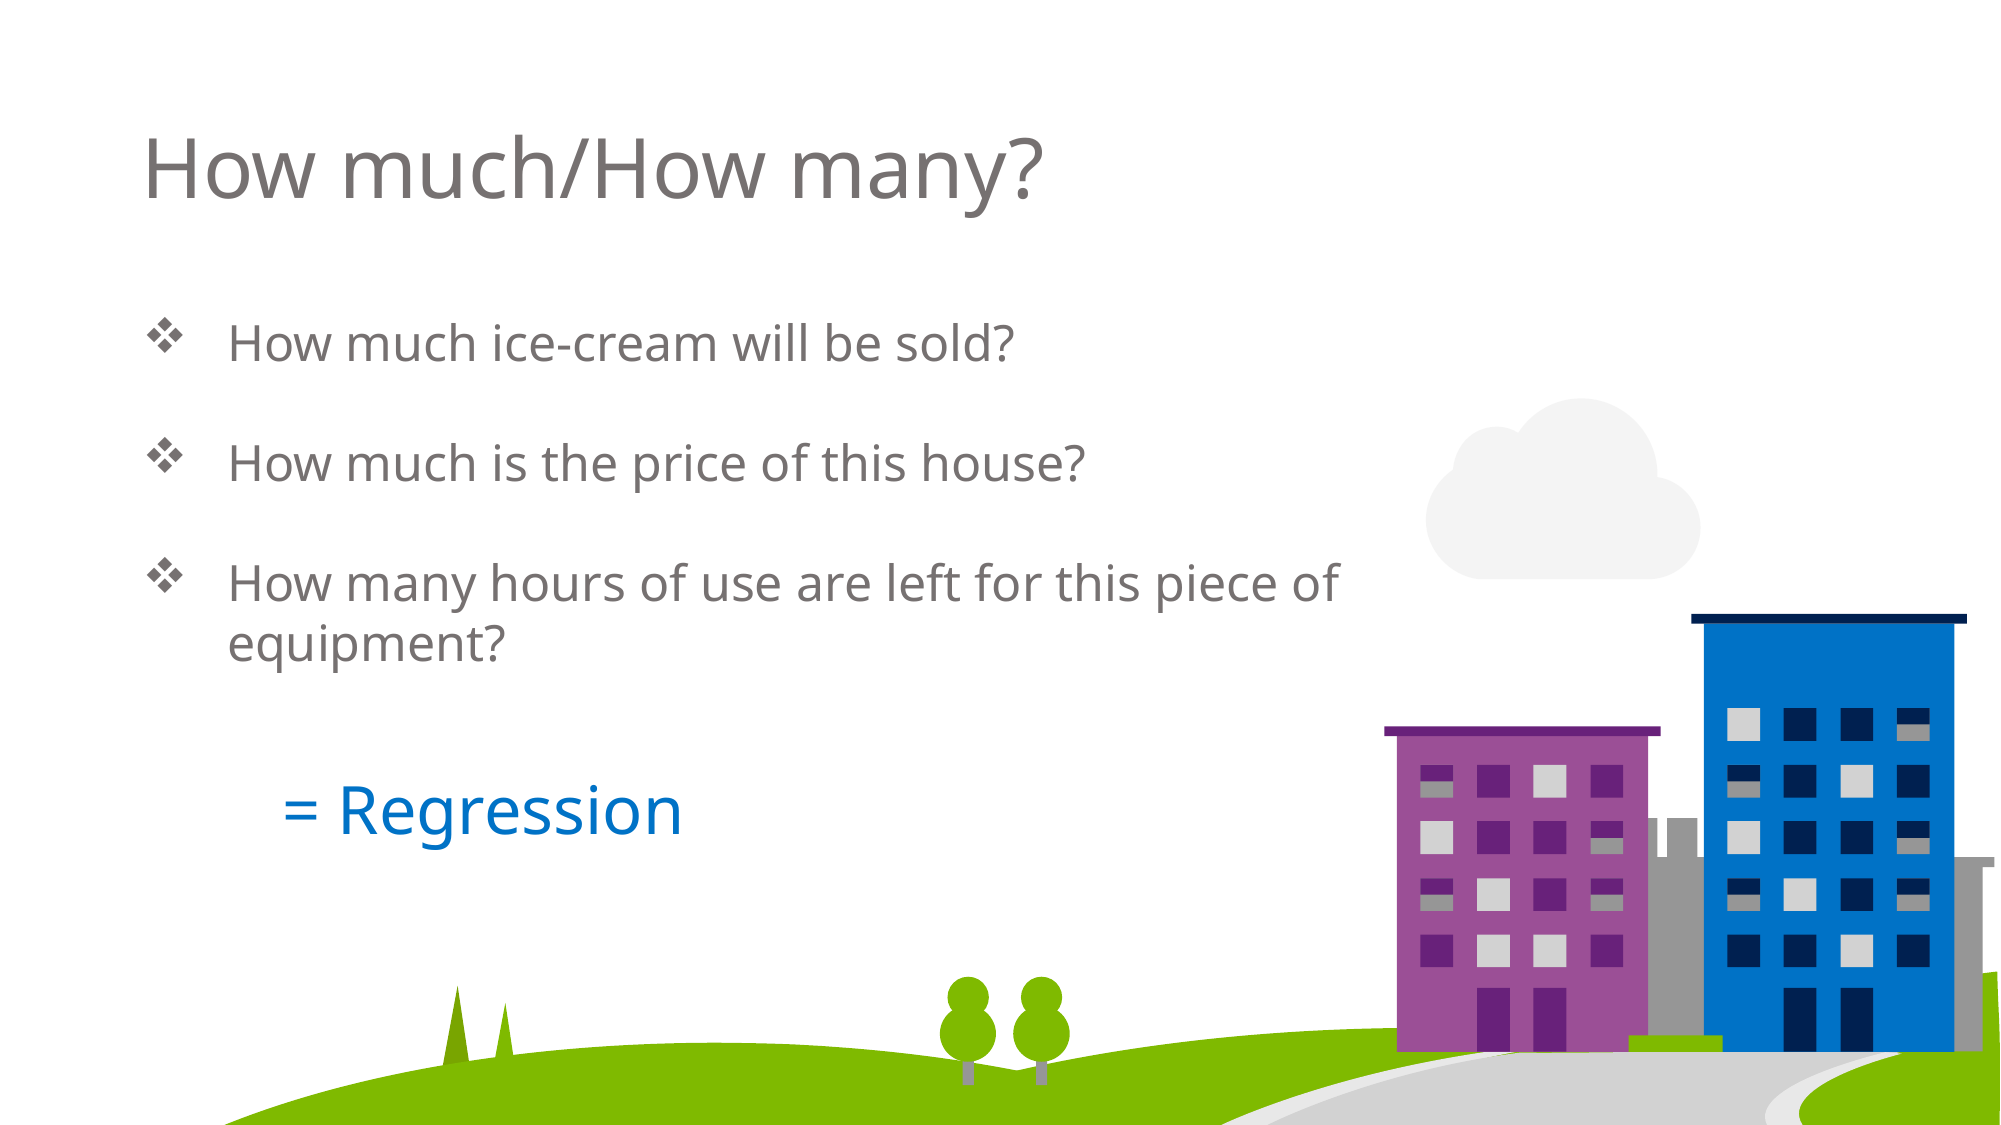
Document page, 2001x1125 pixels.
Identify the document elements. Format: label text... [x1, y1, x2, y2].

text_box How much/How many? [126, 108, 1367, 223]
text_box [224, 398, 2000, 1125]
text_box How much ice-cream will be sold? How much is the price of this house? How many hours of use are left for this piece of equipment? [127, 304, 1381, 679]
